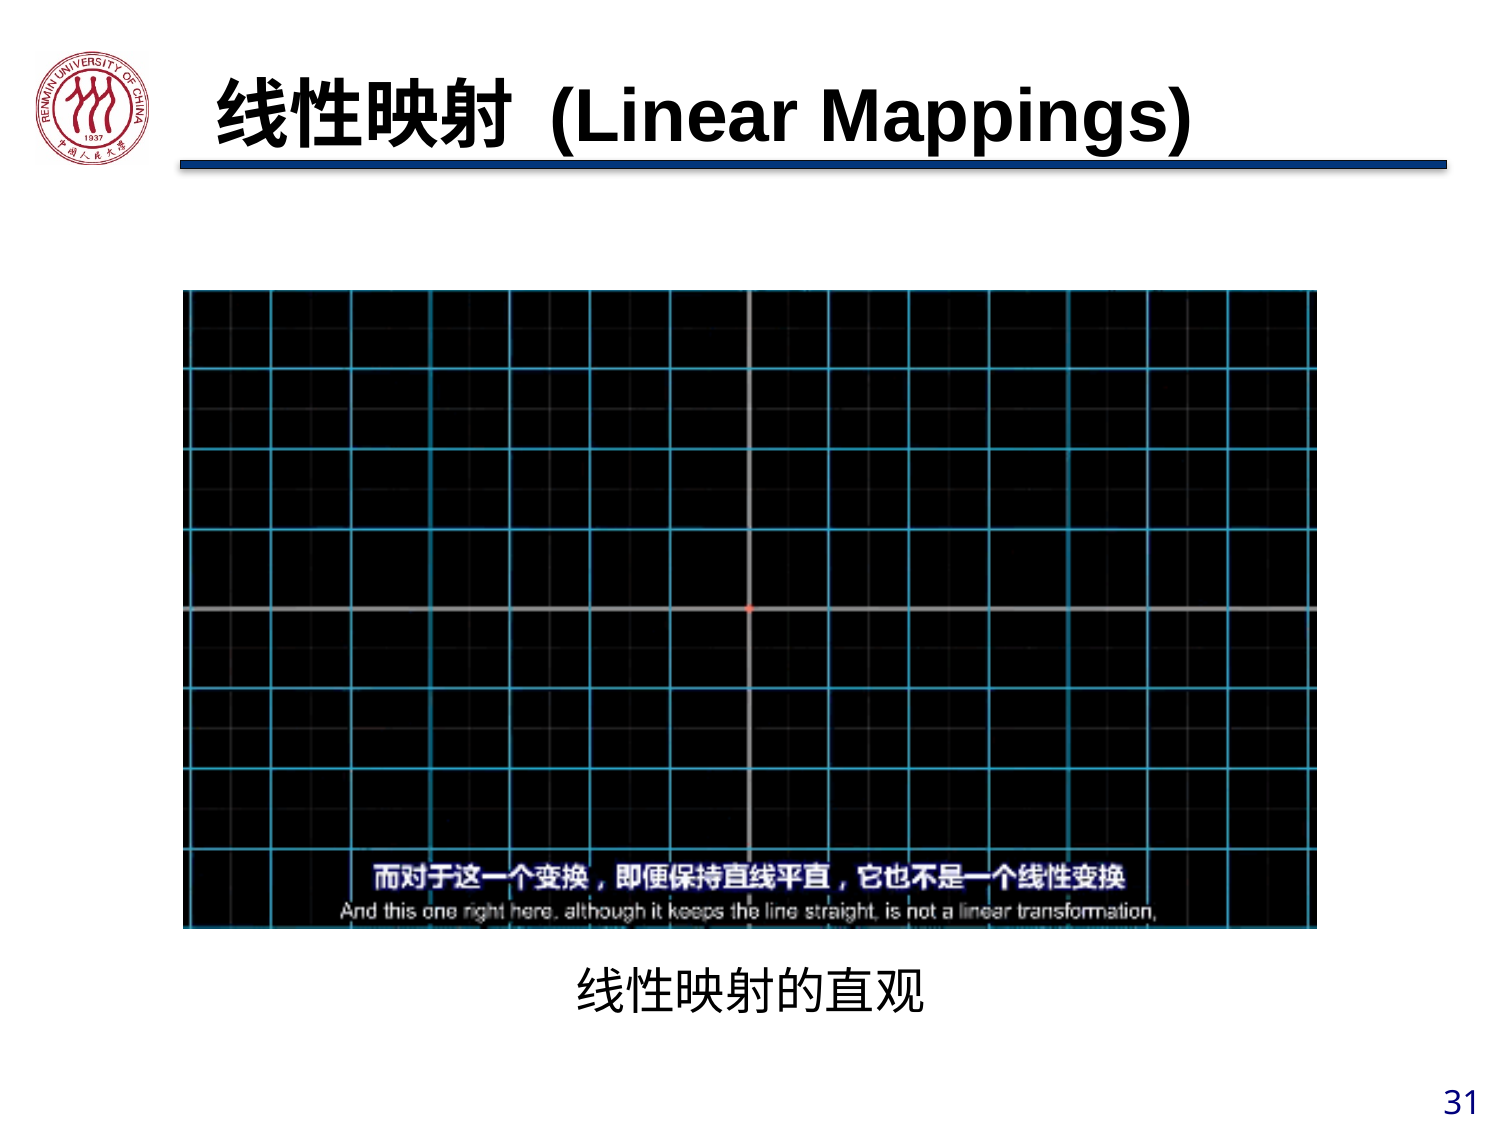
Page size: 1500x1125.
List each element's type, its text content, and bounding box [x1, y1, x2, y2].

picture [35, 51, 149, 165]
text_box 线性映射的直观 [202, 952, 1298, 1027]
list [182, 290, 1318, 929]
title 线性映射 (Linear Mappings) [198, 18, 1407, 205]
